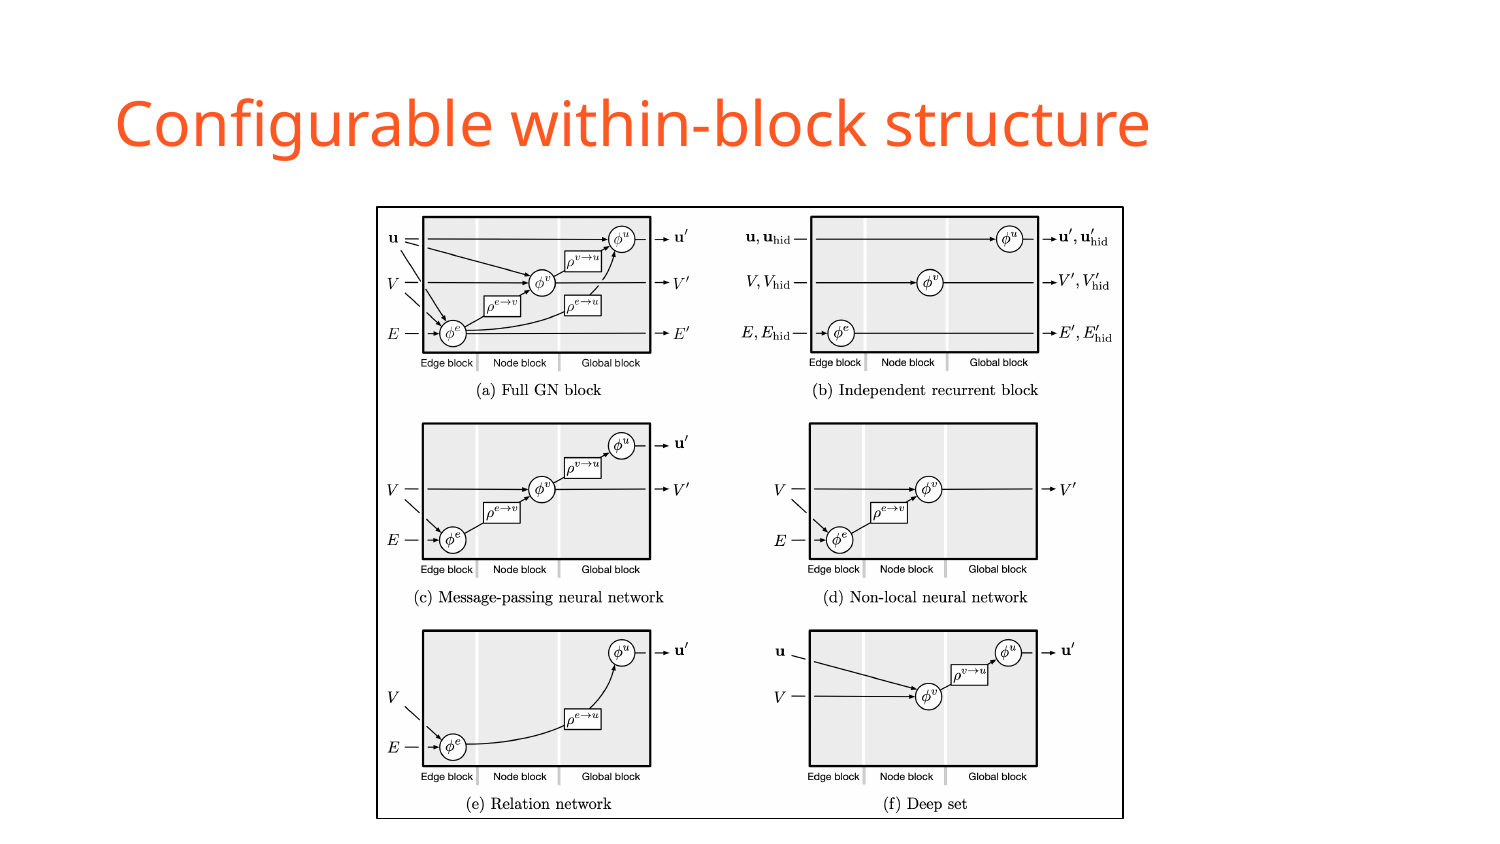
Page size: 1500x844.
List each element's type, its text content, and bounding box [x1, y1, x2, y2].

picture [377, 207, 1123, 818]
title Configurable within-block structure [103, 44, 1397, 208]
